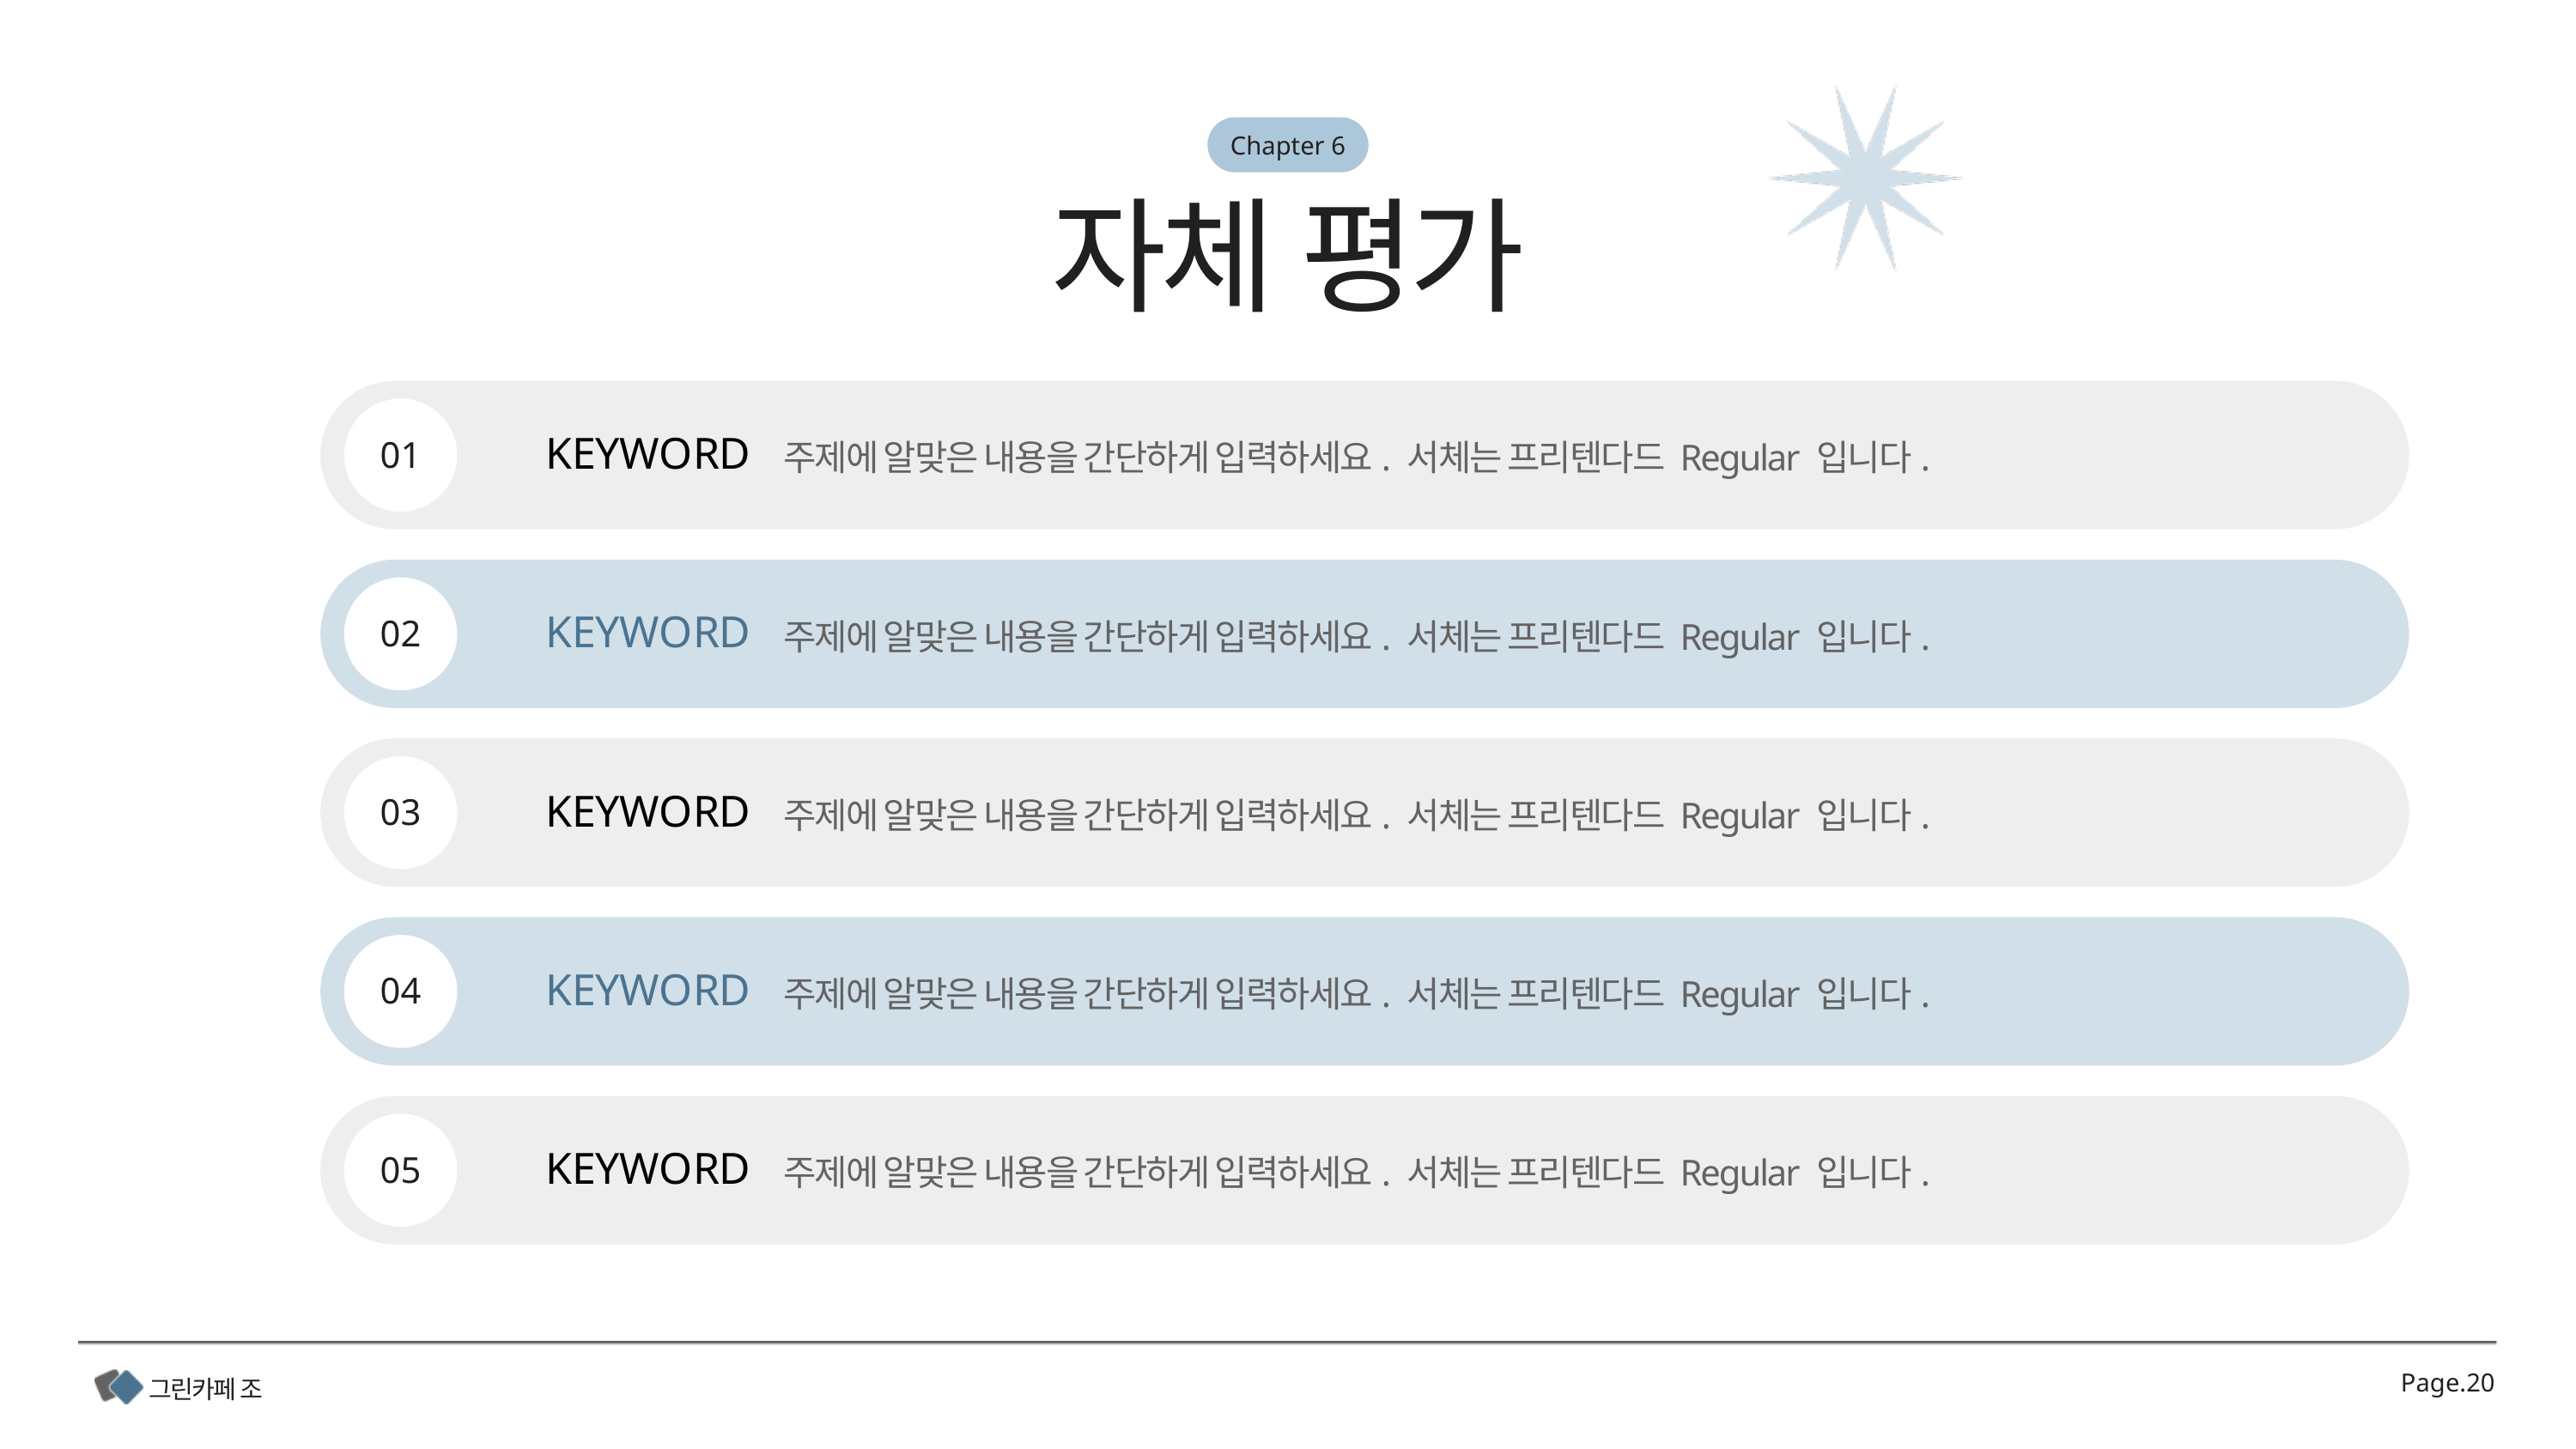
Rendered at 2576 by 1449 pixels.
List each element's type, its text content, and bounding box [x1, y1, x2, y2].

text_box 주제에 알맞은 내용을 간단하게 입력하세요. 서체는 프리텐다드 Regular 입니다. [783, 605, 1931, 658]
text_box 03 [342, 754, 459, 871]
text_box KEYWORD [544, 789, 751, 837]
text_box 04 [342, 932, 459, 1050]
text_box [319, 737, 2411, 889]
text_box 주제에 알맞은 내용을 간단하게 입력하세요. 서체는 프리텐다드 Regular 입니다. [783, 962, 1931, 1015]
text_box 주제에 알맞은 내용을 간단하게 입력하세요. 서체는 프리텐다드 Regular 입니다. [783, 426, 1931, 479]
picture [94, 1369, 143, 1404]
text_box [319, 915, 2411, 1068]
picture [1765, 78, 1966, 279]
text_box 01 [342, 397, 459, 514]
slide_number Page.20 [2384, 1358, 2508, 1404]
text_box 02 [342, 575, 459, 693]
text_box KEYWORD [544, 610, 751, 658]
text_box KEYWORD [544, 967, 751, 1016]
text_box [319, 557, 2411, 710]
text_box 주제에 알맞은 내용을 간단하게 입력하세요. 서체는 프리텐다드 Regular 입니다. [783, 784, 1931, 836]
text_box [319, 379, 2411, 531]
text_box 05 [342, 1112, 459, 1229]
text_box 주제에 알맞은 내용을 간단하게 입력하세요. 서체는 프리텐다드 Regular 입니다. [783, 1142, 1931, 1194]
picture [78, 1341, 2498, 1345]
text_box KEYWORD [544, 431, 751, 479]
text_box [319, 1094, 2411, 1246]
text_box KEYWORD [544, 1146, 751, 1194]
